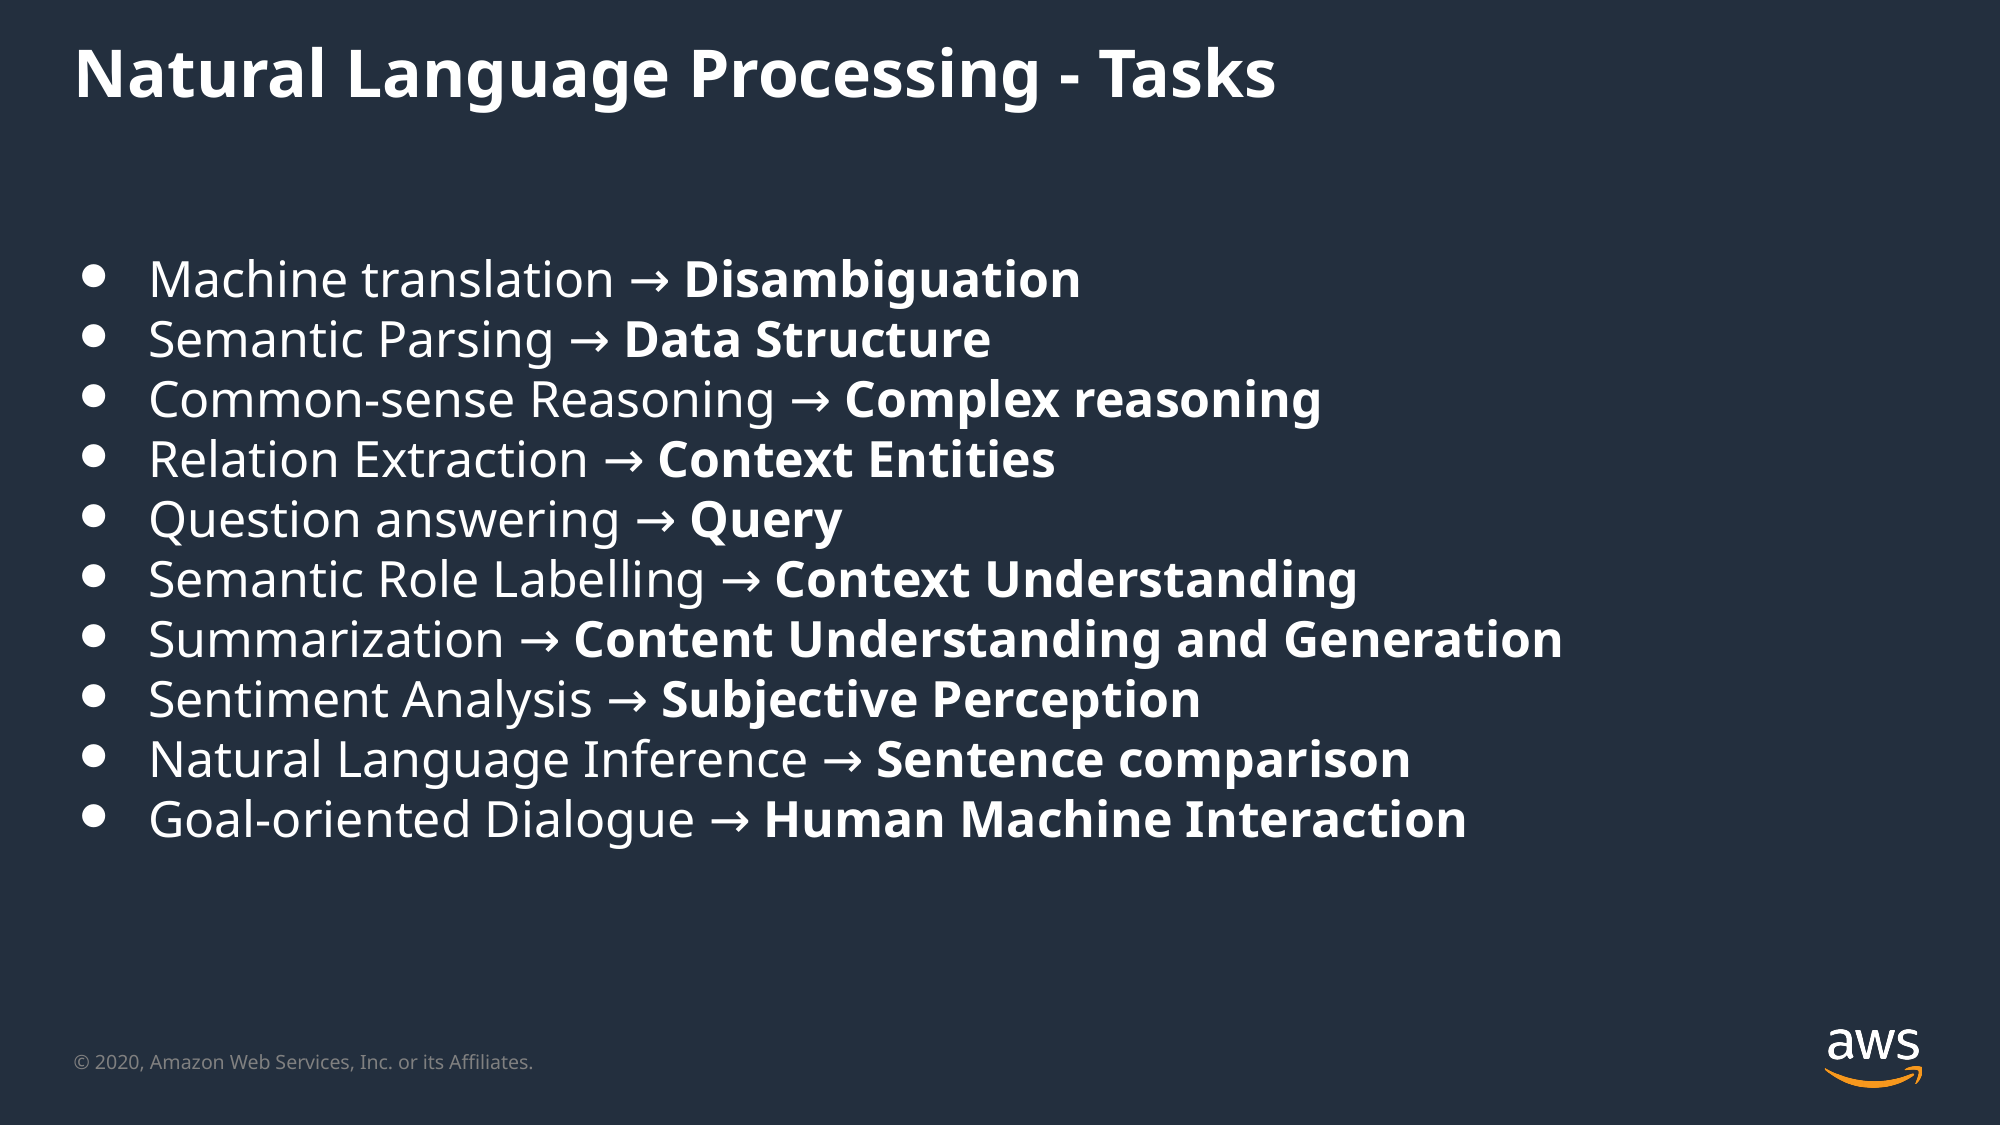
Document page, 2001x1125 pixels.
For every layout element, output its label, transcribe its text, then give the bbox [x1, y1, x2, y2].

text_box Machine translation → Disambiguation Semantic Parsing → Data Structure Common-sense Reasoning → Complex reasoning Relation Extraction → Context Entities Question answering → Query Semantic Role Labelling → Context Understanding Summarization → Content Understanding and Generation Sentiment Analysis → Subjective Perception Natural Language Inference → Sentence comparison Goal-oriented Dialogue → Human Machine Interaction [33, 240, 1580, 928]
text_box Natural Language Processing - Tasks [58, 23, 1784, 241]
